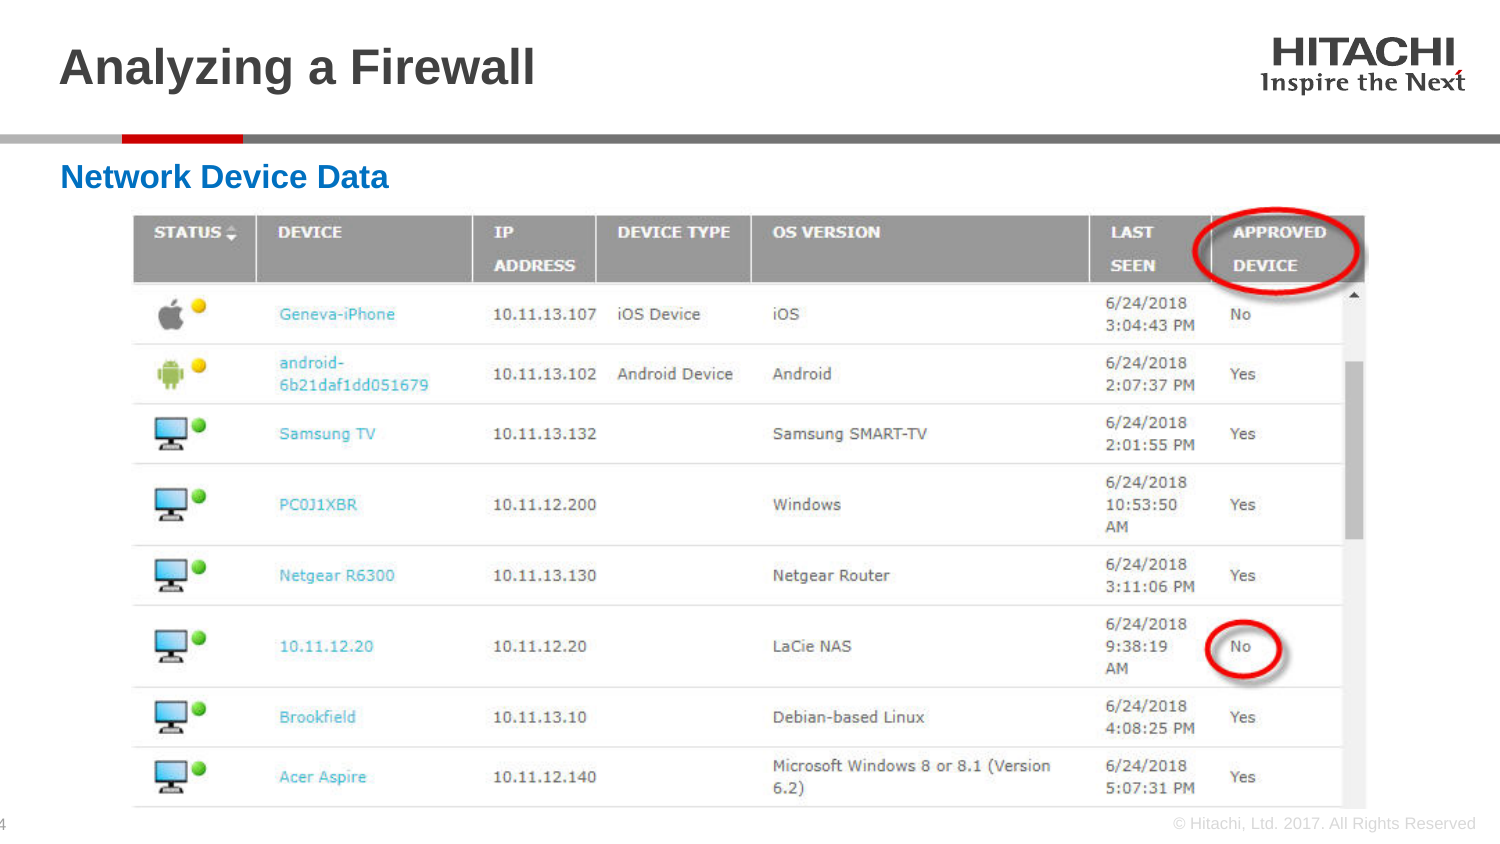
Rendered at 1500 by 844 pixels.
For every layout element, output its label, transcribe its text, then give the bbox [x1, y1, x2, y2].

title Analyzing a Firewall [43, 8, 1200, 129]
text_box Network Device Data [45, 147, 405, 203]
picture [131, 206, 1369, 809]
